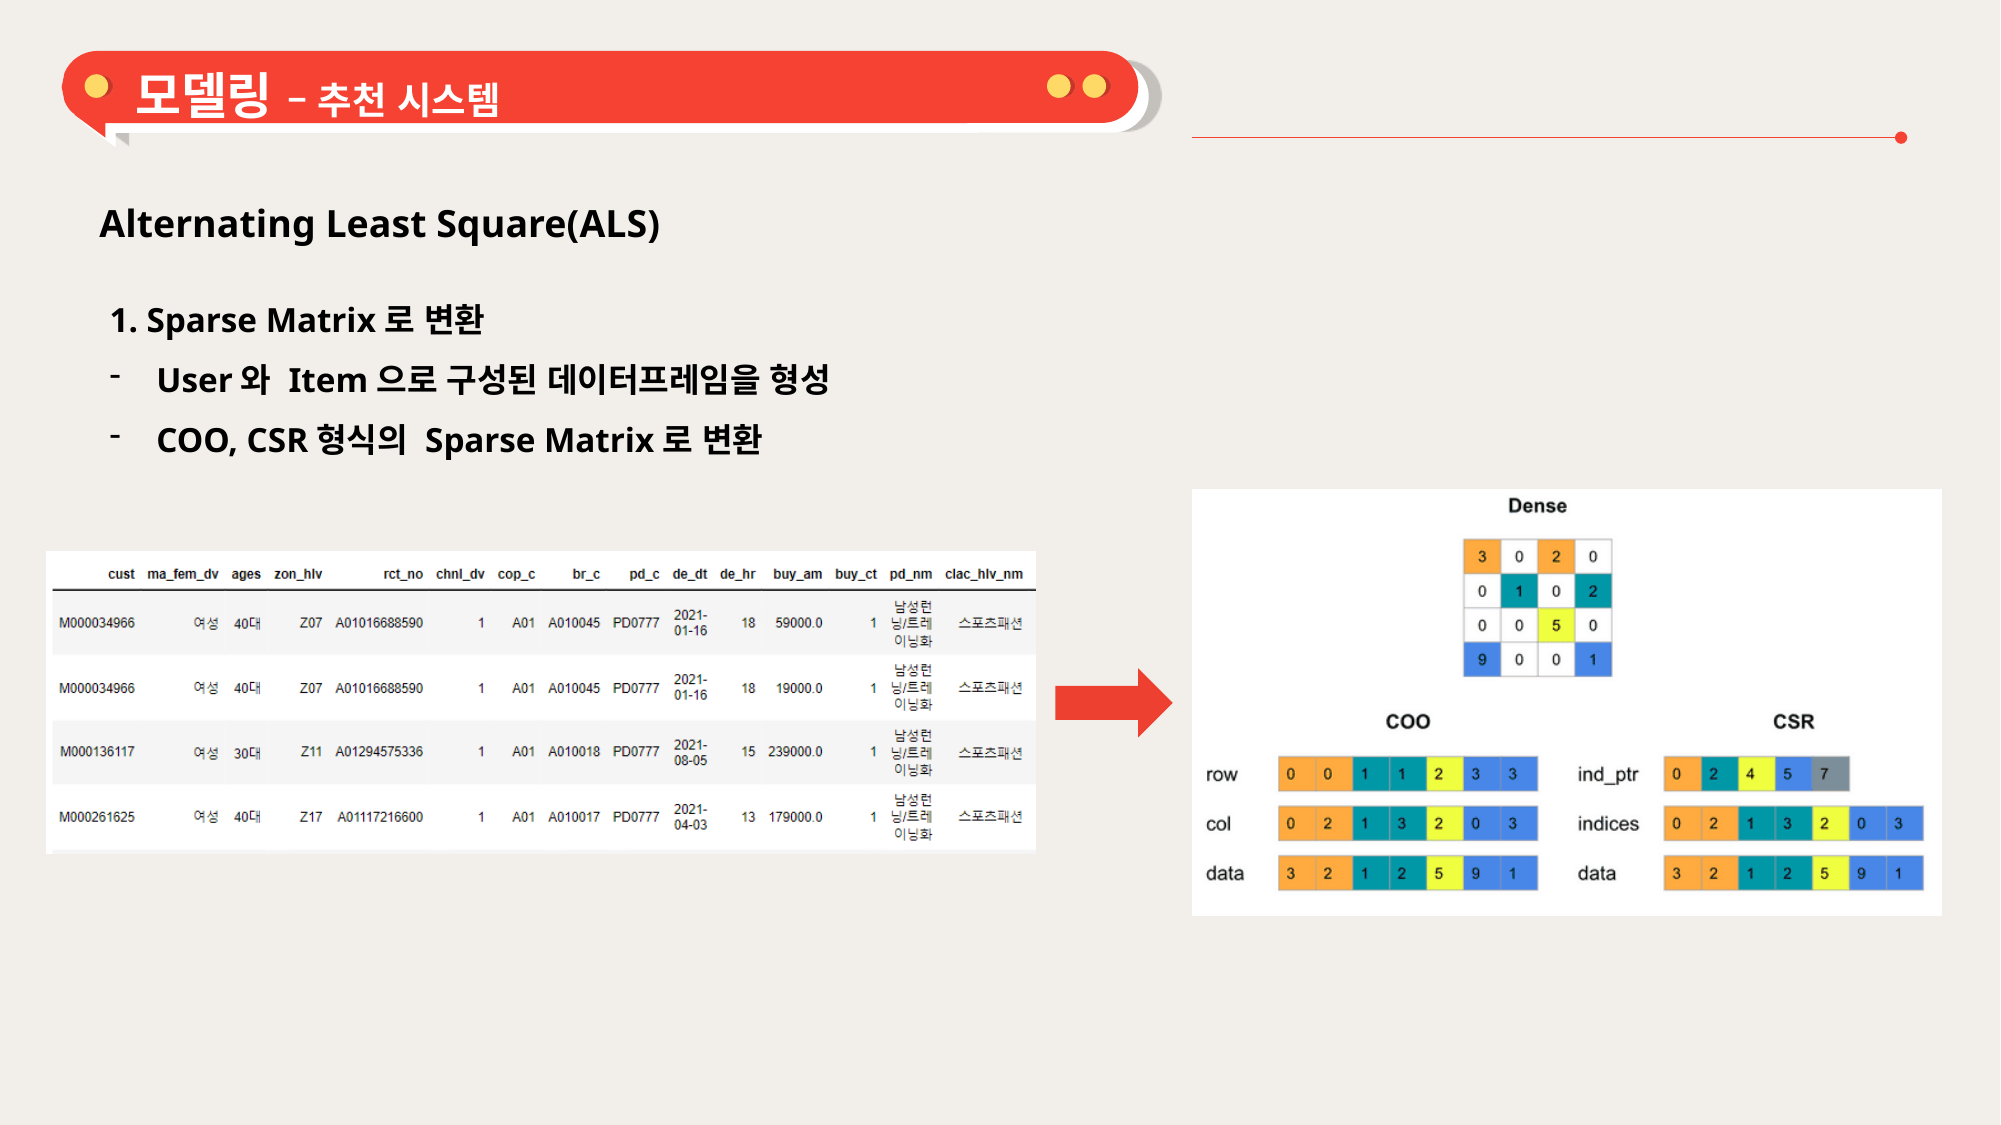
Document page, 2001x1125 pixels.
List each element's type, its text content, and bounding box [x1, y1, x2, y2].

picture [1192, 489, 1942, 916]
text_box Alternating Least Square(ALS) [84, 192, 850, 253]
text_box [1055, 668, 1173, 738]
text_box 1. Sparse Matrix로 변환 User와 Item으로 구성된 데이터프레임을 형성 COO, CSR형식의 Sparse Matrix로 변환 [94, 271, 1047, 467]
text_box [1081, 73, 1108, 99]
text_box [1045, 73, 1072, 99]
text_box 모델링 – 추천 시스템 [60, 49, 1140, 140]
text_box [83, 73, 110, 99]
text_box [80, 65, 1150, 150]
picture [46, 551, 1036, 854]
